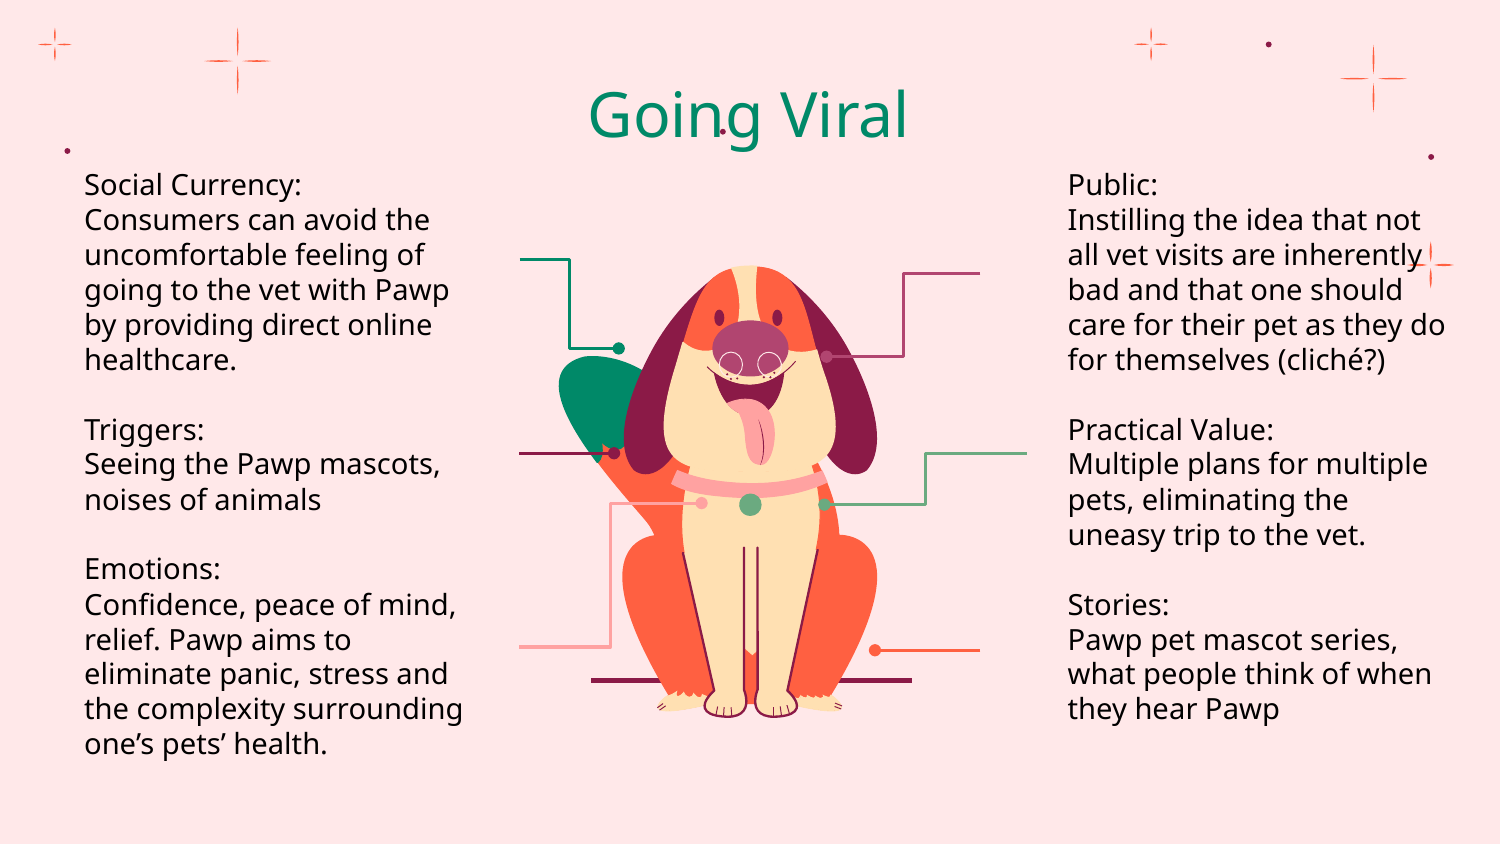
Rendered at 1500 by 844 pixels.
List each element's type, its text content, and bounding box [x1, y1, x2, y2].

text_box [824, 452, 1027, 505]
text_box [719, 128, 726, 135]
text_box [519, 502, 702, 648]
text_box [511, 265, 927, 718]
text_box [826, 273, 981, 357]
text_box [519, 259, 619, 349]
title Going Viral [116, 60, 1381, 155]
text_box Public: Instilling the idea that not all vet visits are inherently bad and that one should care for their pet as they do for themselves (cliché?) Practical Value: Multiple plans for multiple pets, eliminating the uneasy trip to the vet. Stories: Pawp pet mascot series, what people think of when they hear Pawp [1052, 151, 1468, 741]
text_box Social Currency: Consumers can avoid the uncomfortable feeling of going to the vet with Pawp by providing direct online healthcare. Triggers: Seeing the Pawp mascots, noises of animals Emotions: Confidence, peace of mind, relief. Pawp aims to eliminate panic, stress and the complexity surrounding one’s pets’ health. [69, 151, 484, 776]
